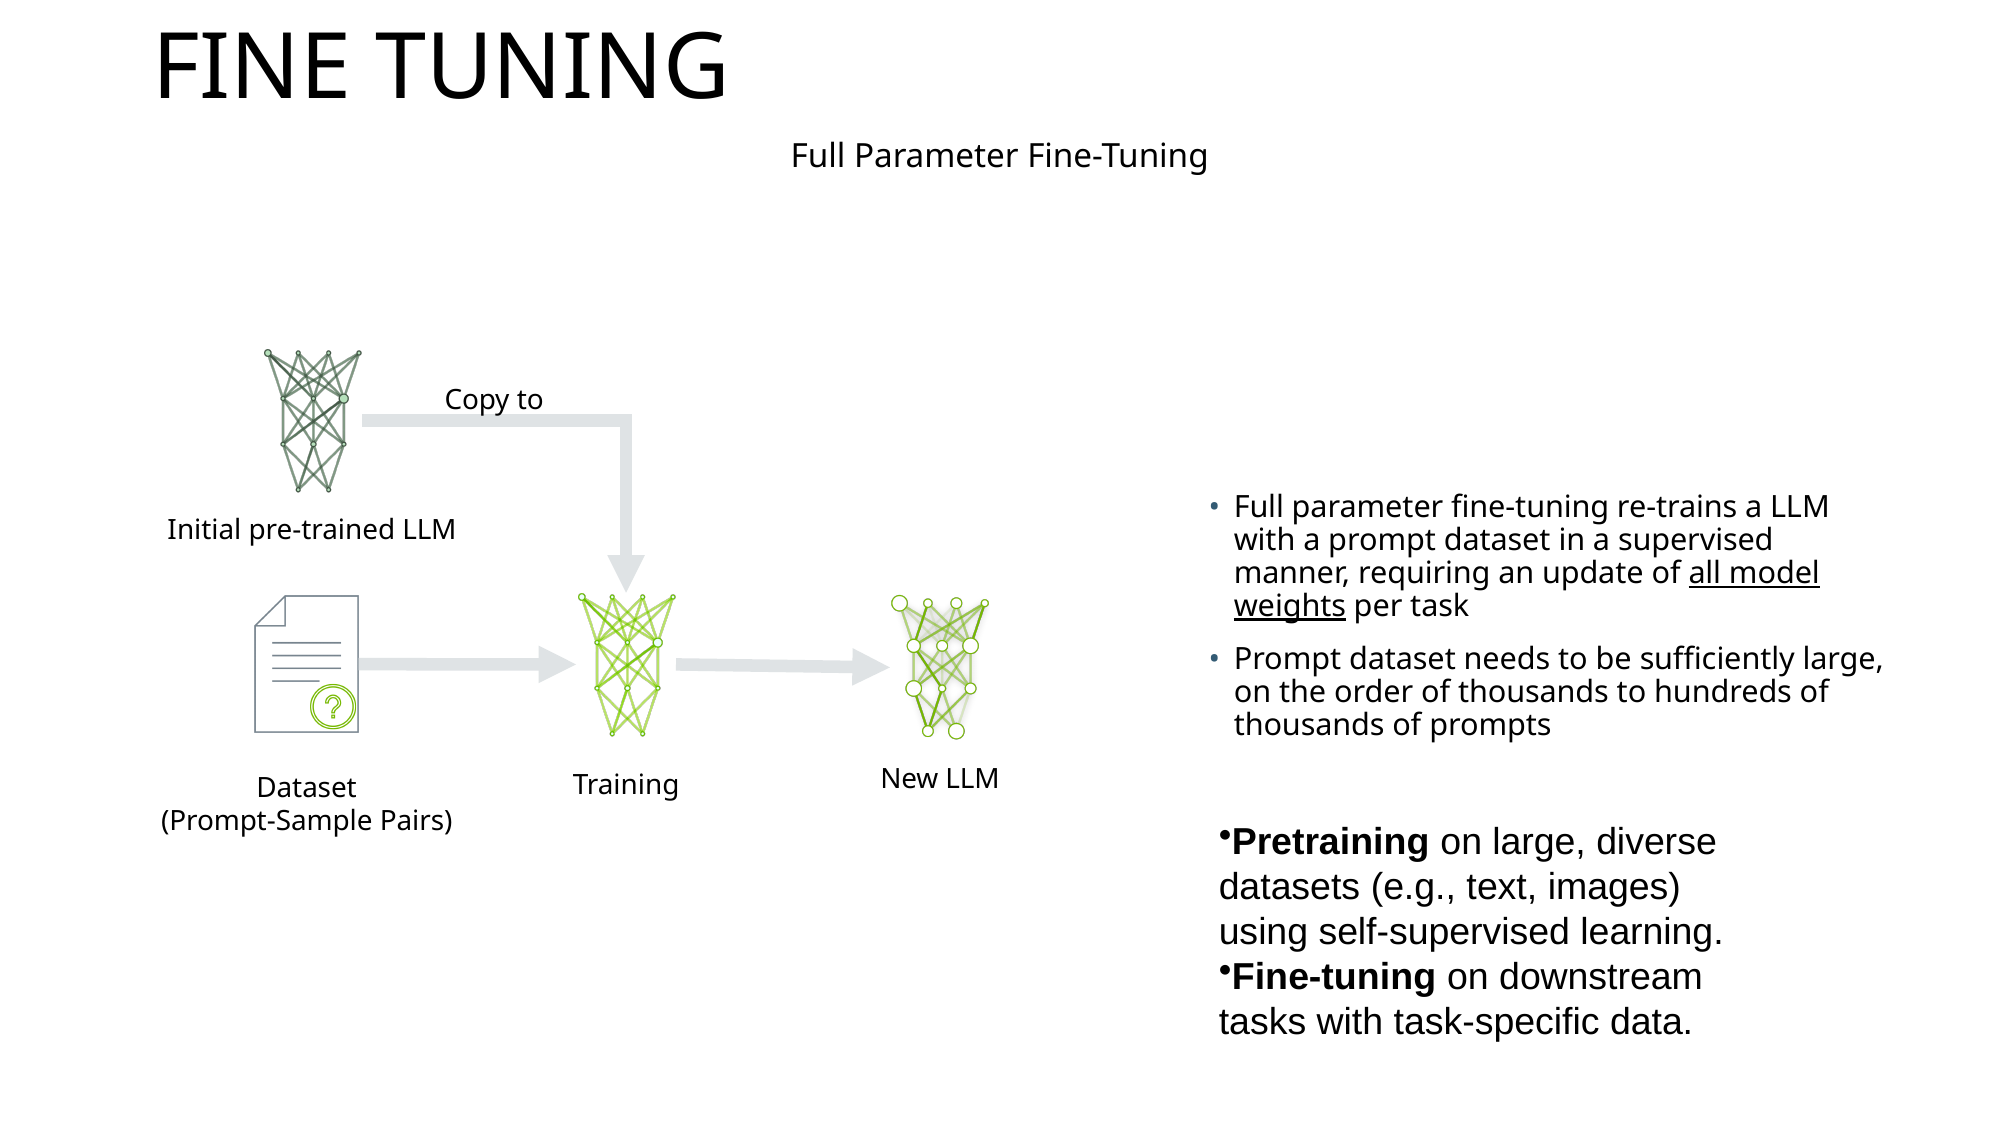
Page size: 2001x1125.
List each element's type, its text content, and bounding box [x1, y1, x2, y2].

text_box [361, 420, 627, 594]
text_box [254, 594, 363, 737]
picture [575, 592, 677, 737]
picture [889, 593, 991, 742]
title FINE TUNING [137, 0, 1863, 136]
text_box New LLM [865, 753, 1015, 802]
text_box Dataset (Prompt-Sample Pairs) [146, 761, 467, 844]
picture [261, 348, 363, 493]
text_box Training [558, 759, 695, 808]
list Full parameter fine-tuning re-trains a LLM with a prompt dataset in a supervised manner, requiring an update of all model weights per task Prompt dataset needs to be sufficiently large, on the order of thousands to hundreds of thousands of prompts [1203, 488, 1902, 835]
text_box Initial pre-trained LLM [152, 504, 361, 553]
text_box Pretraining on large, diverse datasets (e.g., text, images) using self-supervised learning. Fine-tuning on downstream tasks with task-specific data. [1203, 809, 1760, 1050]
list Full Parameter Fine-Tuning [137, 136, 1863, 213]
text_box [675, 663, 891, 668]
text_box Copy to [429, 374, 559, 420]
